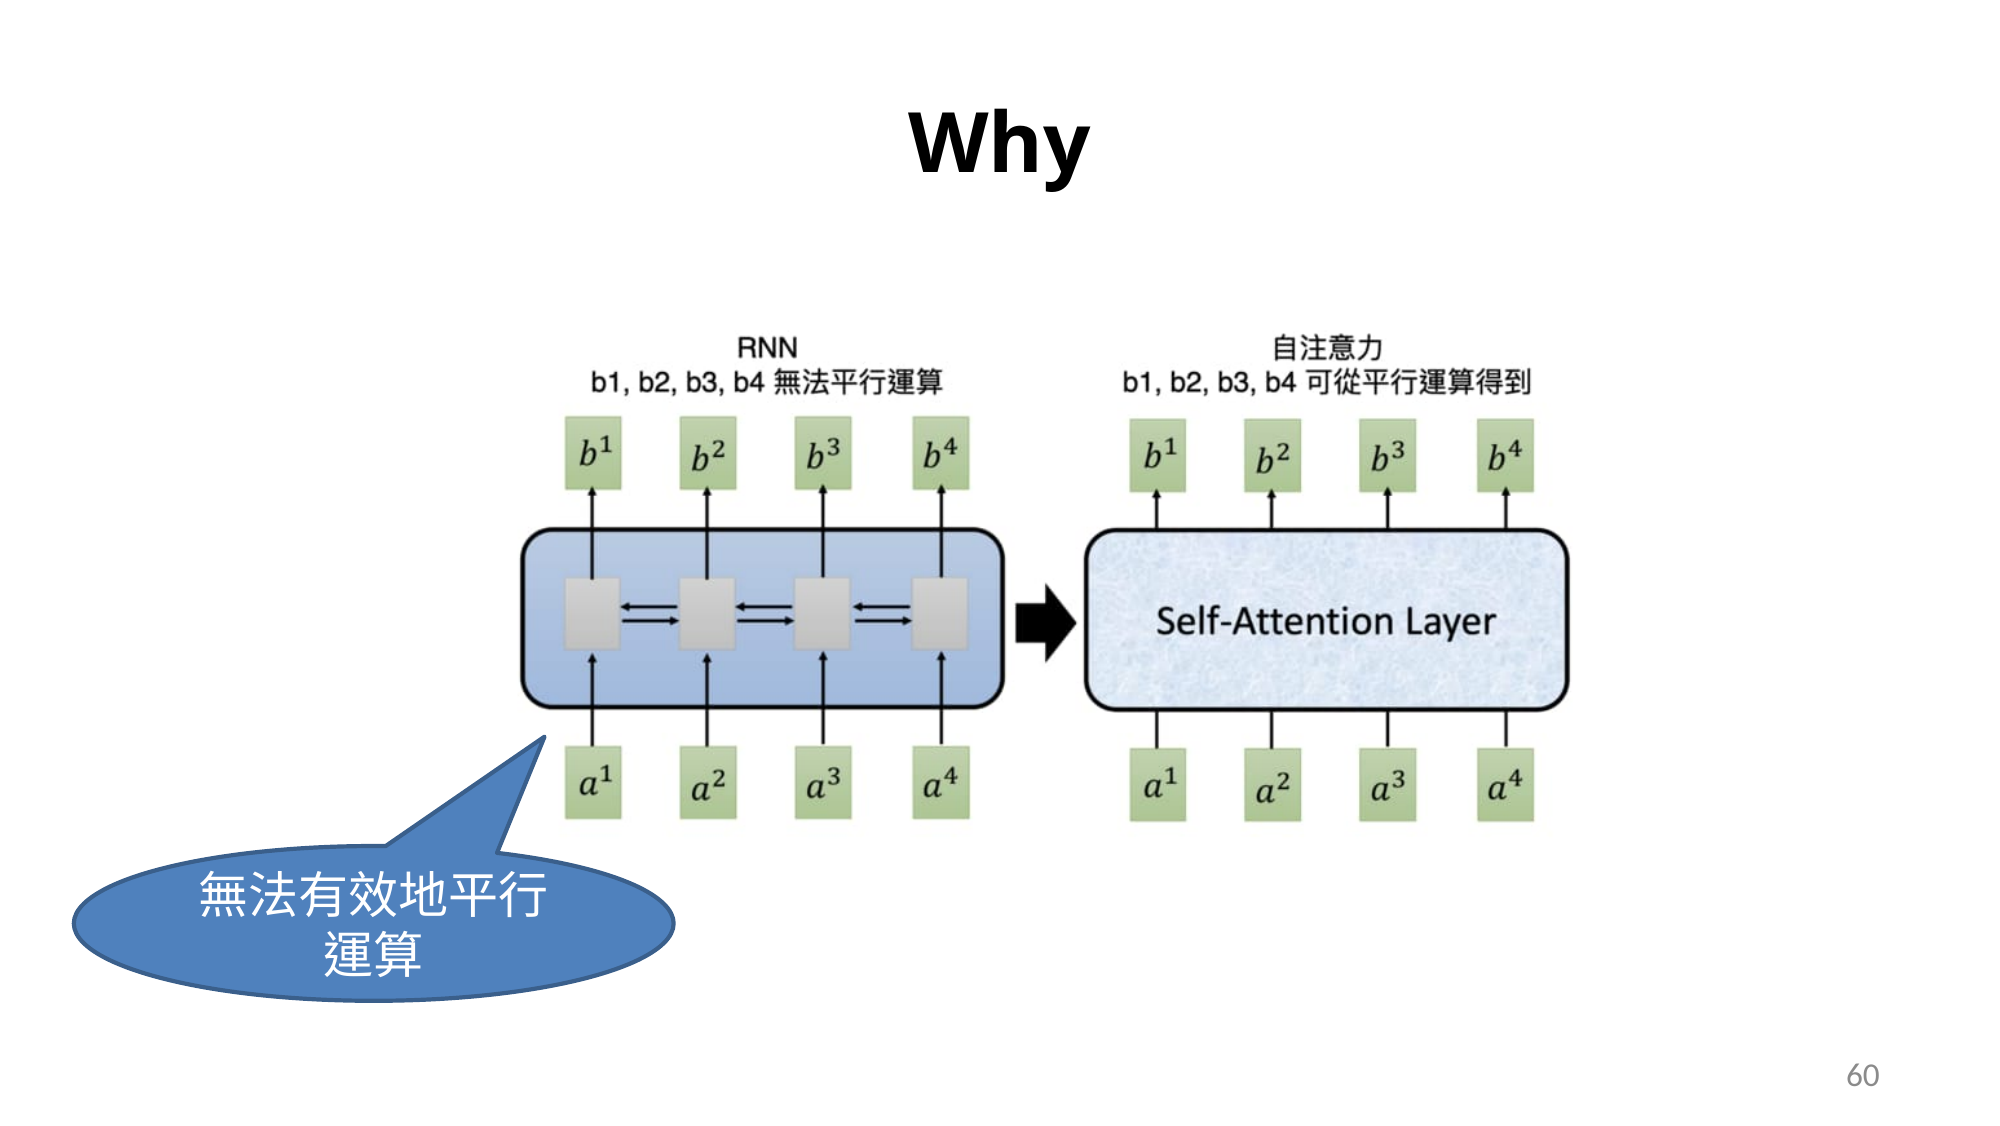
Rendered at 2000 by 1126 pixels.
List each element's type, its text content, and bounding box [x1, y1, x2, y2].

text_box 無法有效地平行運算 [71, 843, 676, 1003]
picture [373, 278, 1733, 878]
slide_number 60 [1433, 1042, 1900, 1103]
title Why [99, 45, 1900, 233]
